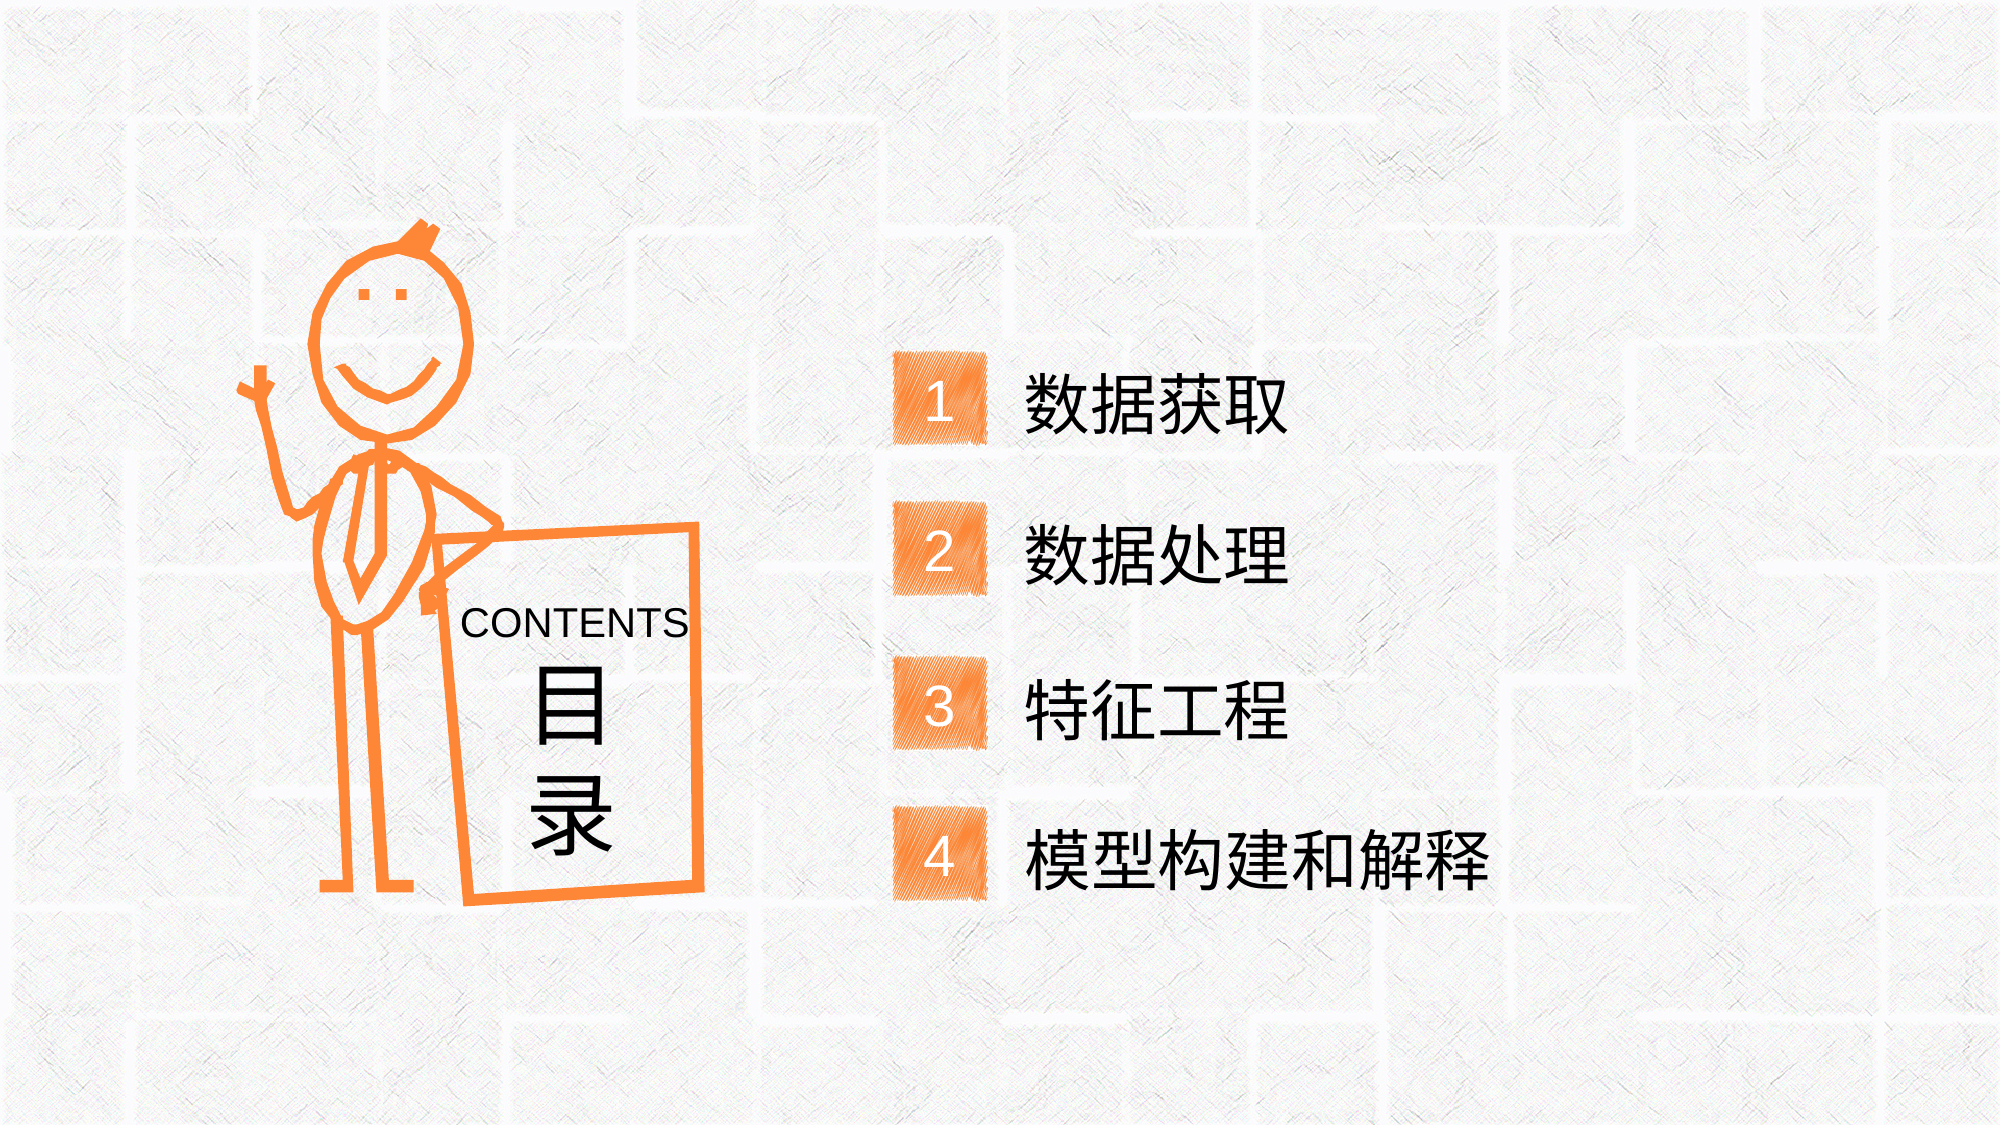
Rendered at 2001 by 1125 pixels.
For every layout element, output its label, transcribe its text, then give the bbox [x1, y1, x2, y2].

text_box 3 [891, 655, 989, 752]
text_box 数据处理 [1008, 506, 1306, 601]
text_box 2 [891, 500, 989, 597]
text_box 特征工程 [1008, 660, 1306, 756]
text_box 4 [891, 805, 989, 902]
text_box 模型构建和解释 [1009, 811, 1507, 906]
text_box 数据获取 [1008, 355, 1306, 451]
text_box 1 [891, 350, 989, 447]
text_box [236, 218, 705, 907]
